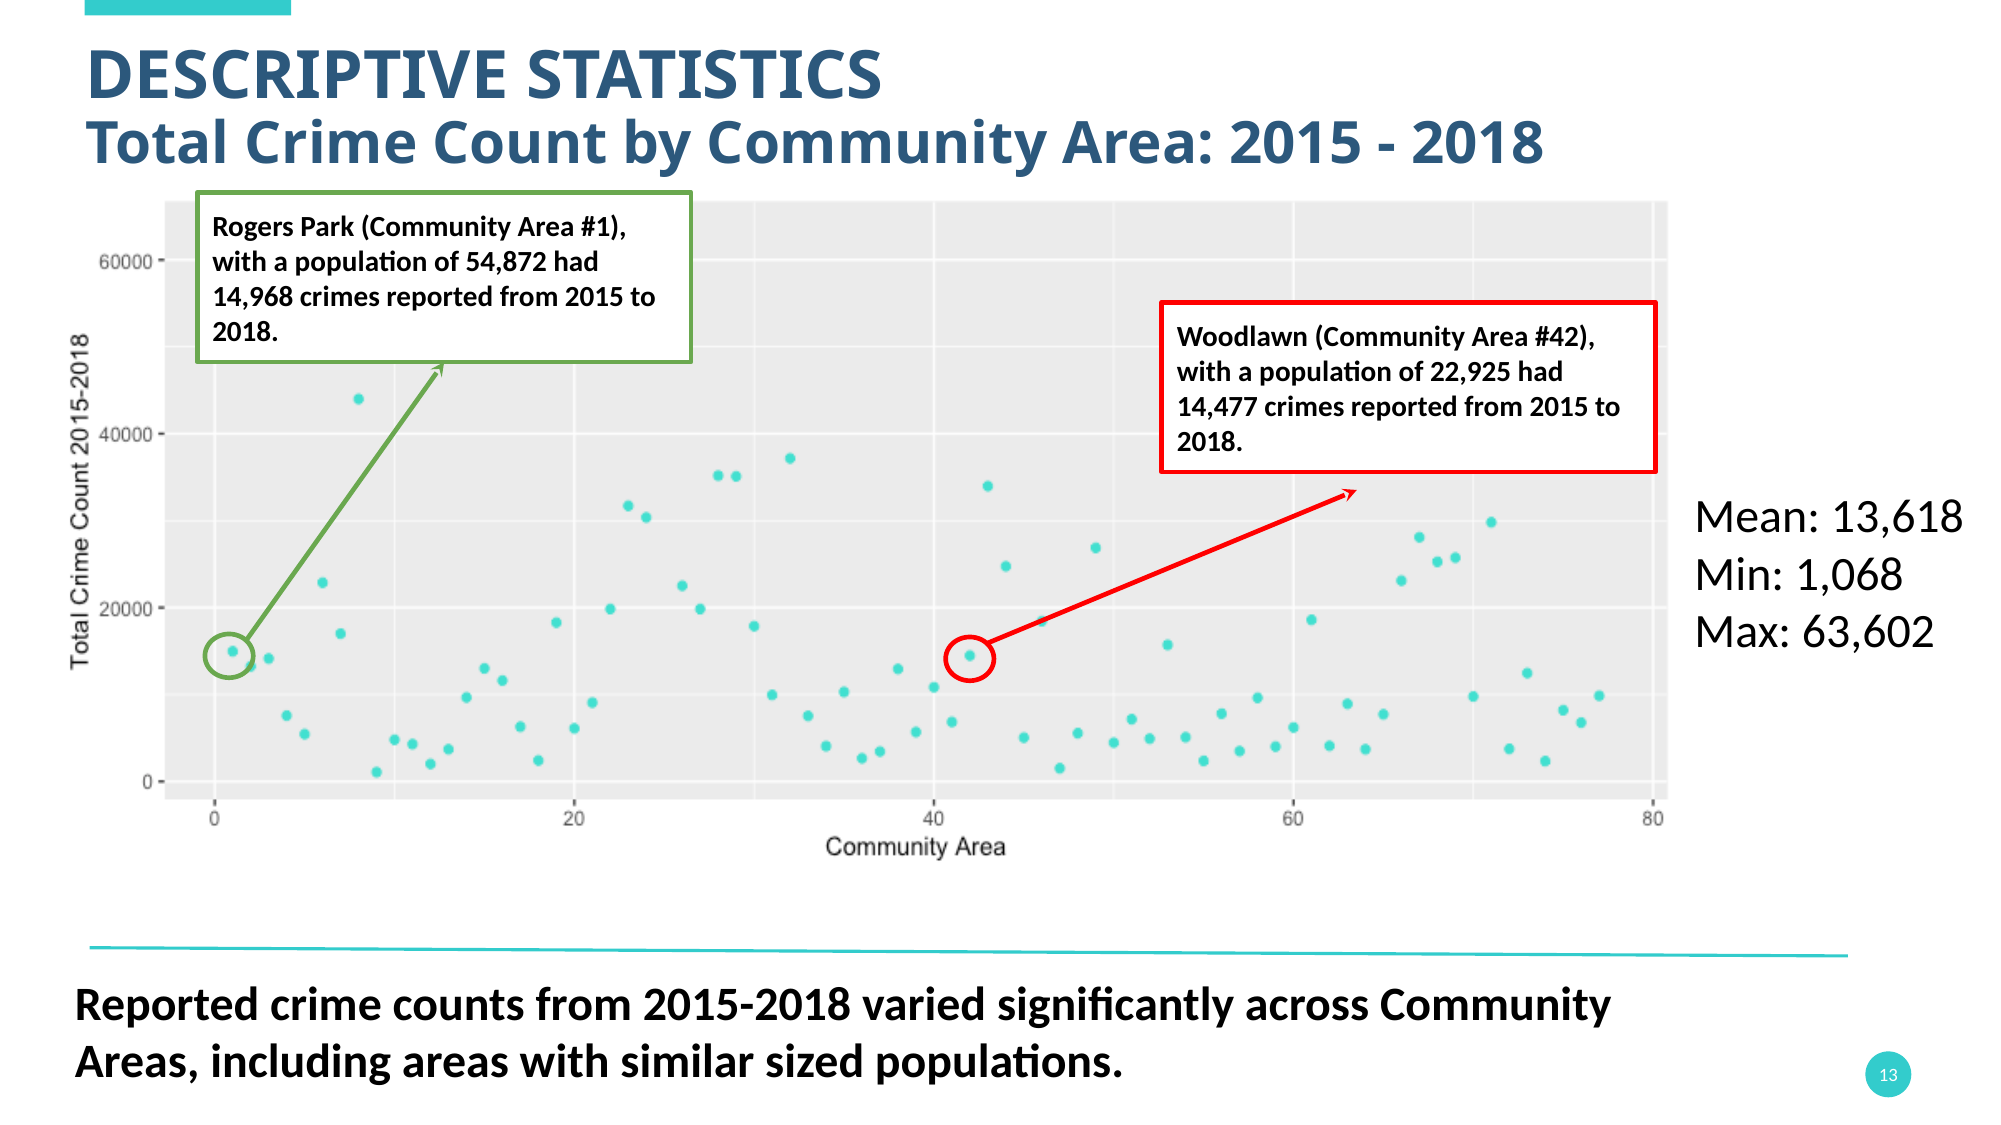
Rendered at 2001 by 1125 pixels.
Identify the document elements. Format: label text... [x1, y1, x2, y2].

text_box Reported crime counts from 2015-2018 varied significantly across Community Areas, including areas with similar sized populations. [59, 957, 1699, 1125]
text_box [89, 947, 1848, 957]
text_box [986, 489, 1358, 644]
title DESCRIPTIVE STATISTICS Total Crime Count by Community Area: 2015 - 2018 [85, 24, 1915, 176]
slide_number ‹#› [1864, 1059, 1913, 1090]
picture [59, 188, 1680, 874]
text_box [245, 363, 445, 641]
text_box Mean: 13,618 Min: 1,068 Max: 63,602 [1687, 469, 1986, 672]
